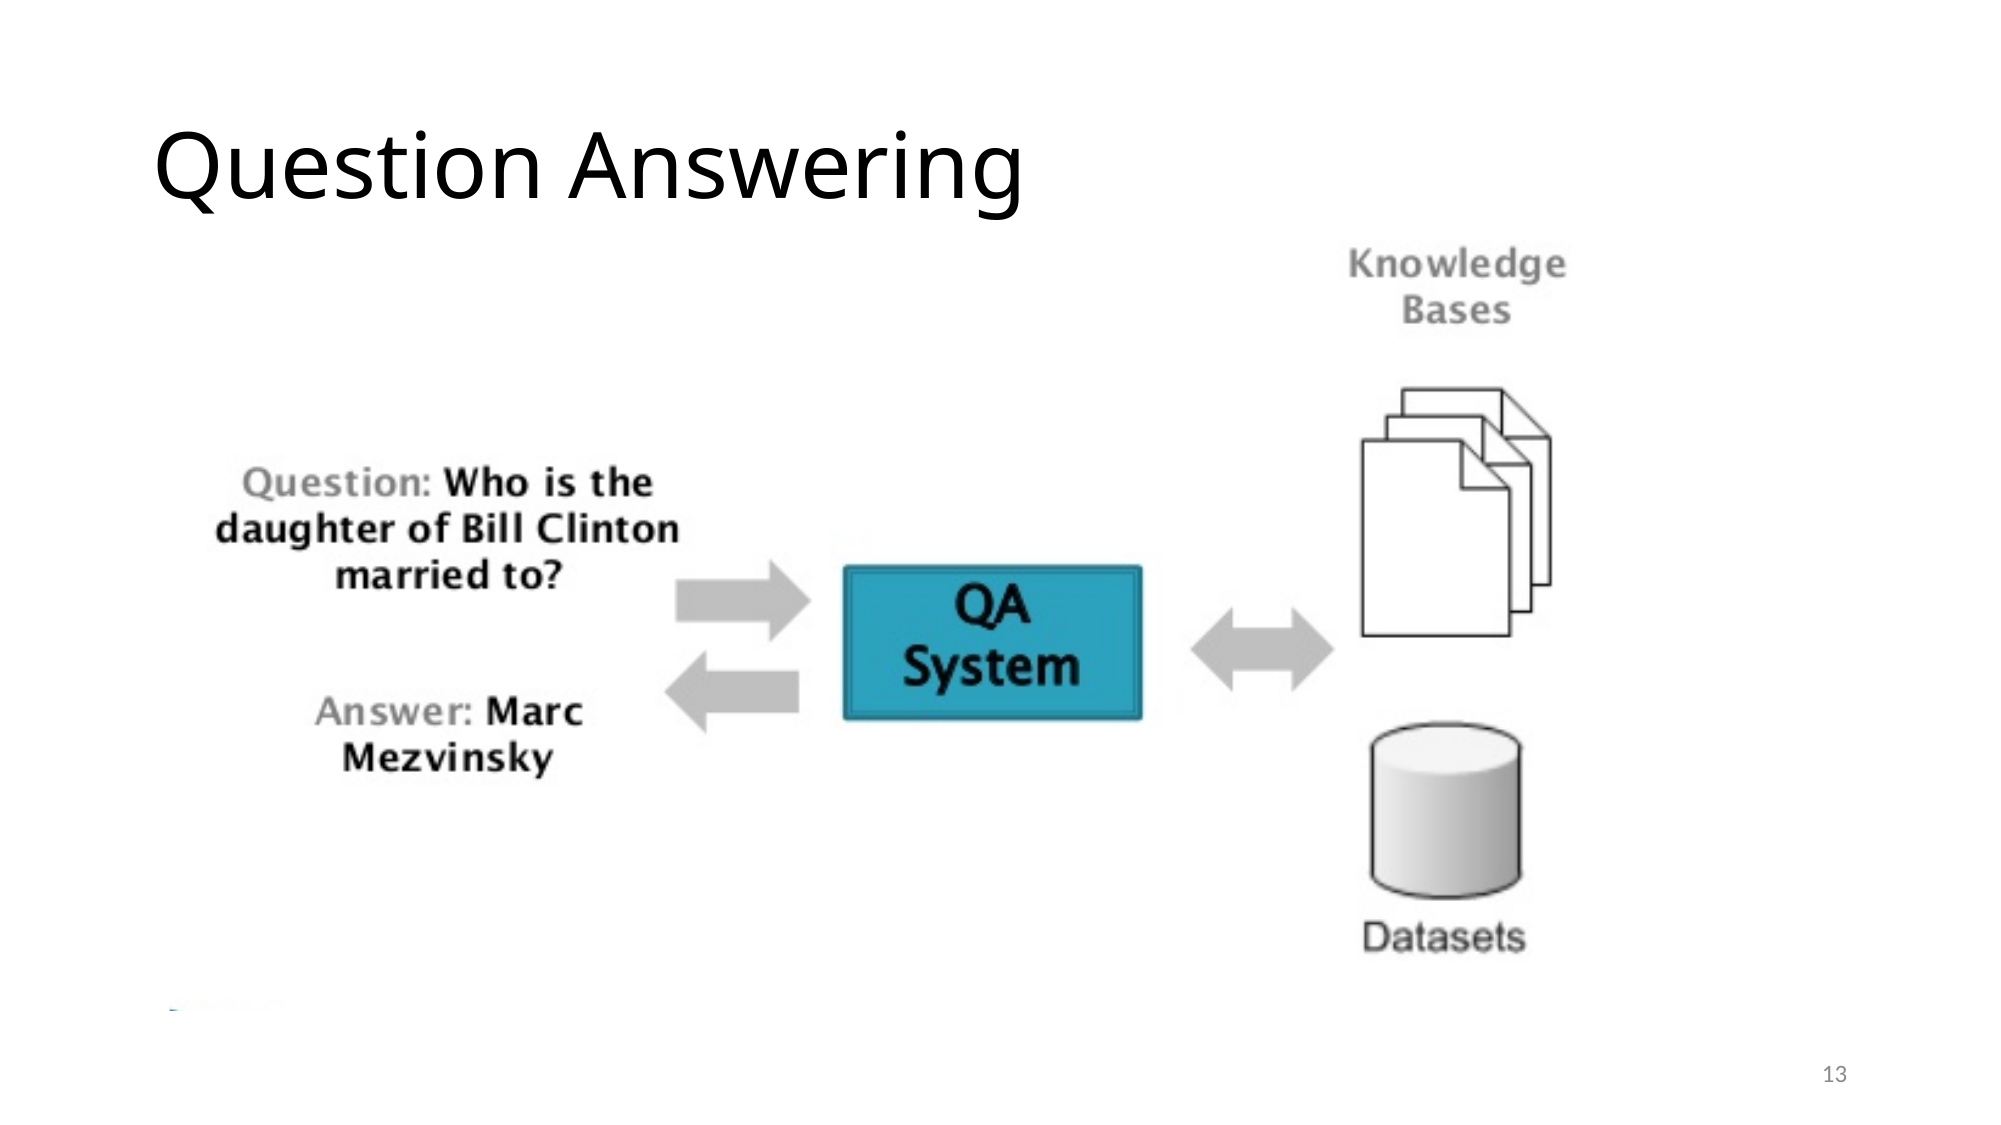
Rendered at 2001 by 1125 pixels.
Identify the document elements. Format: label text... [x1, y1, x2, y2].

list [169, 222, 1723, 1011]
slide_number 13 [1412, 1042, 1863, 1103]
title Question Answering [137, 59, 1863, 278]
